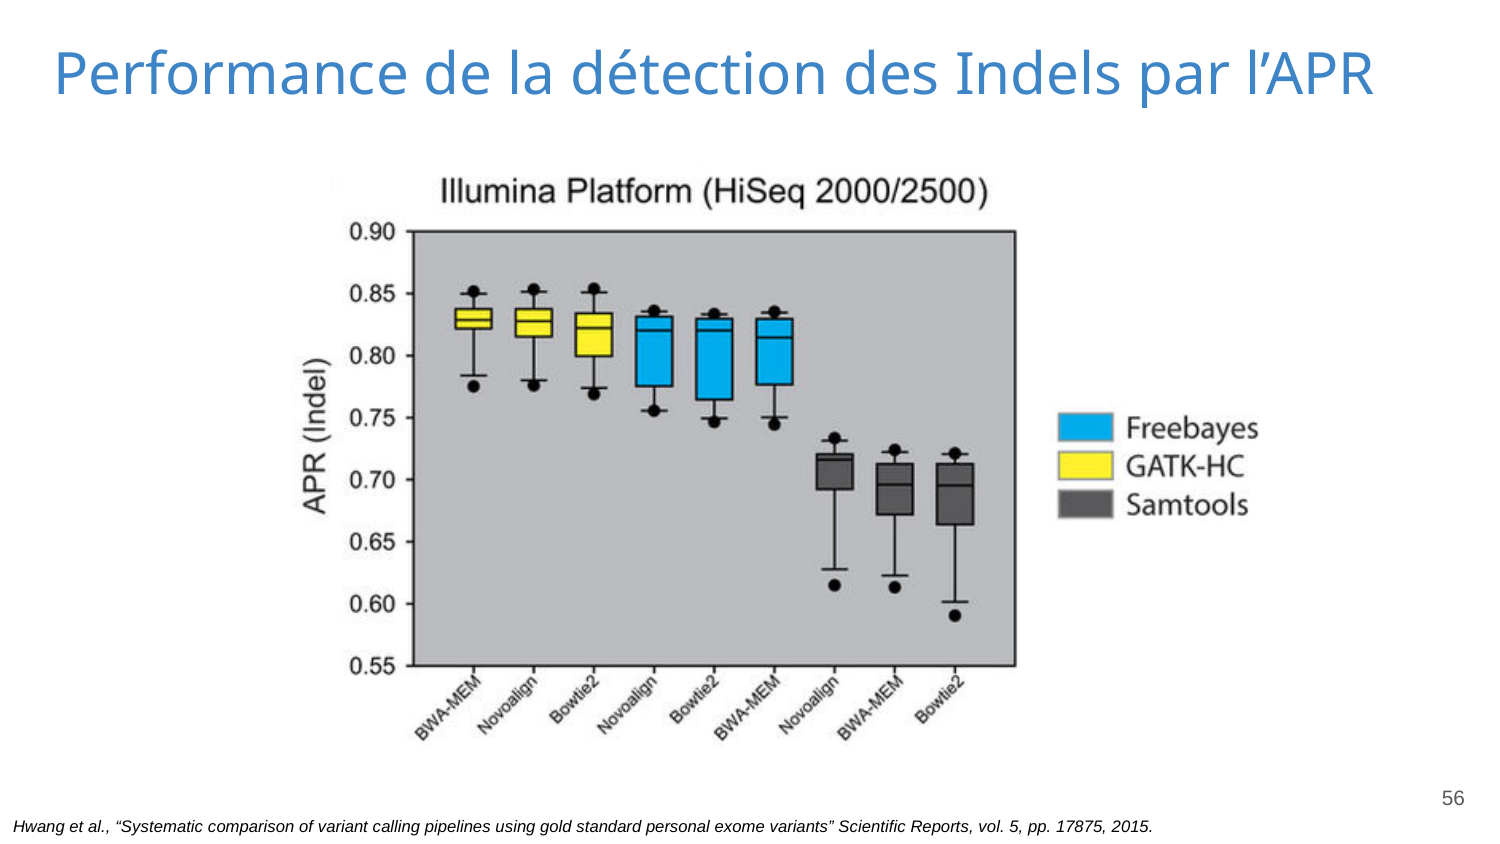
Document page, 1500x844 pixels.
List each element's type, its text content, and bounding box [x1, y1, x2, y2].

text_box Performance de la détection des Indels par l’APR [38, 20, 1437, 115]
text_box Hwang et al., “Systematic comparison of variant calling pipelines using gold standard personal exome variants” Scientific Reports, vol. 5, pp. 17875, 2015. [0, 795, 1280, 844]
slide_number 56 [1389, 764, 1480, 830]
picture [269, 123, 1291, 752]
